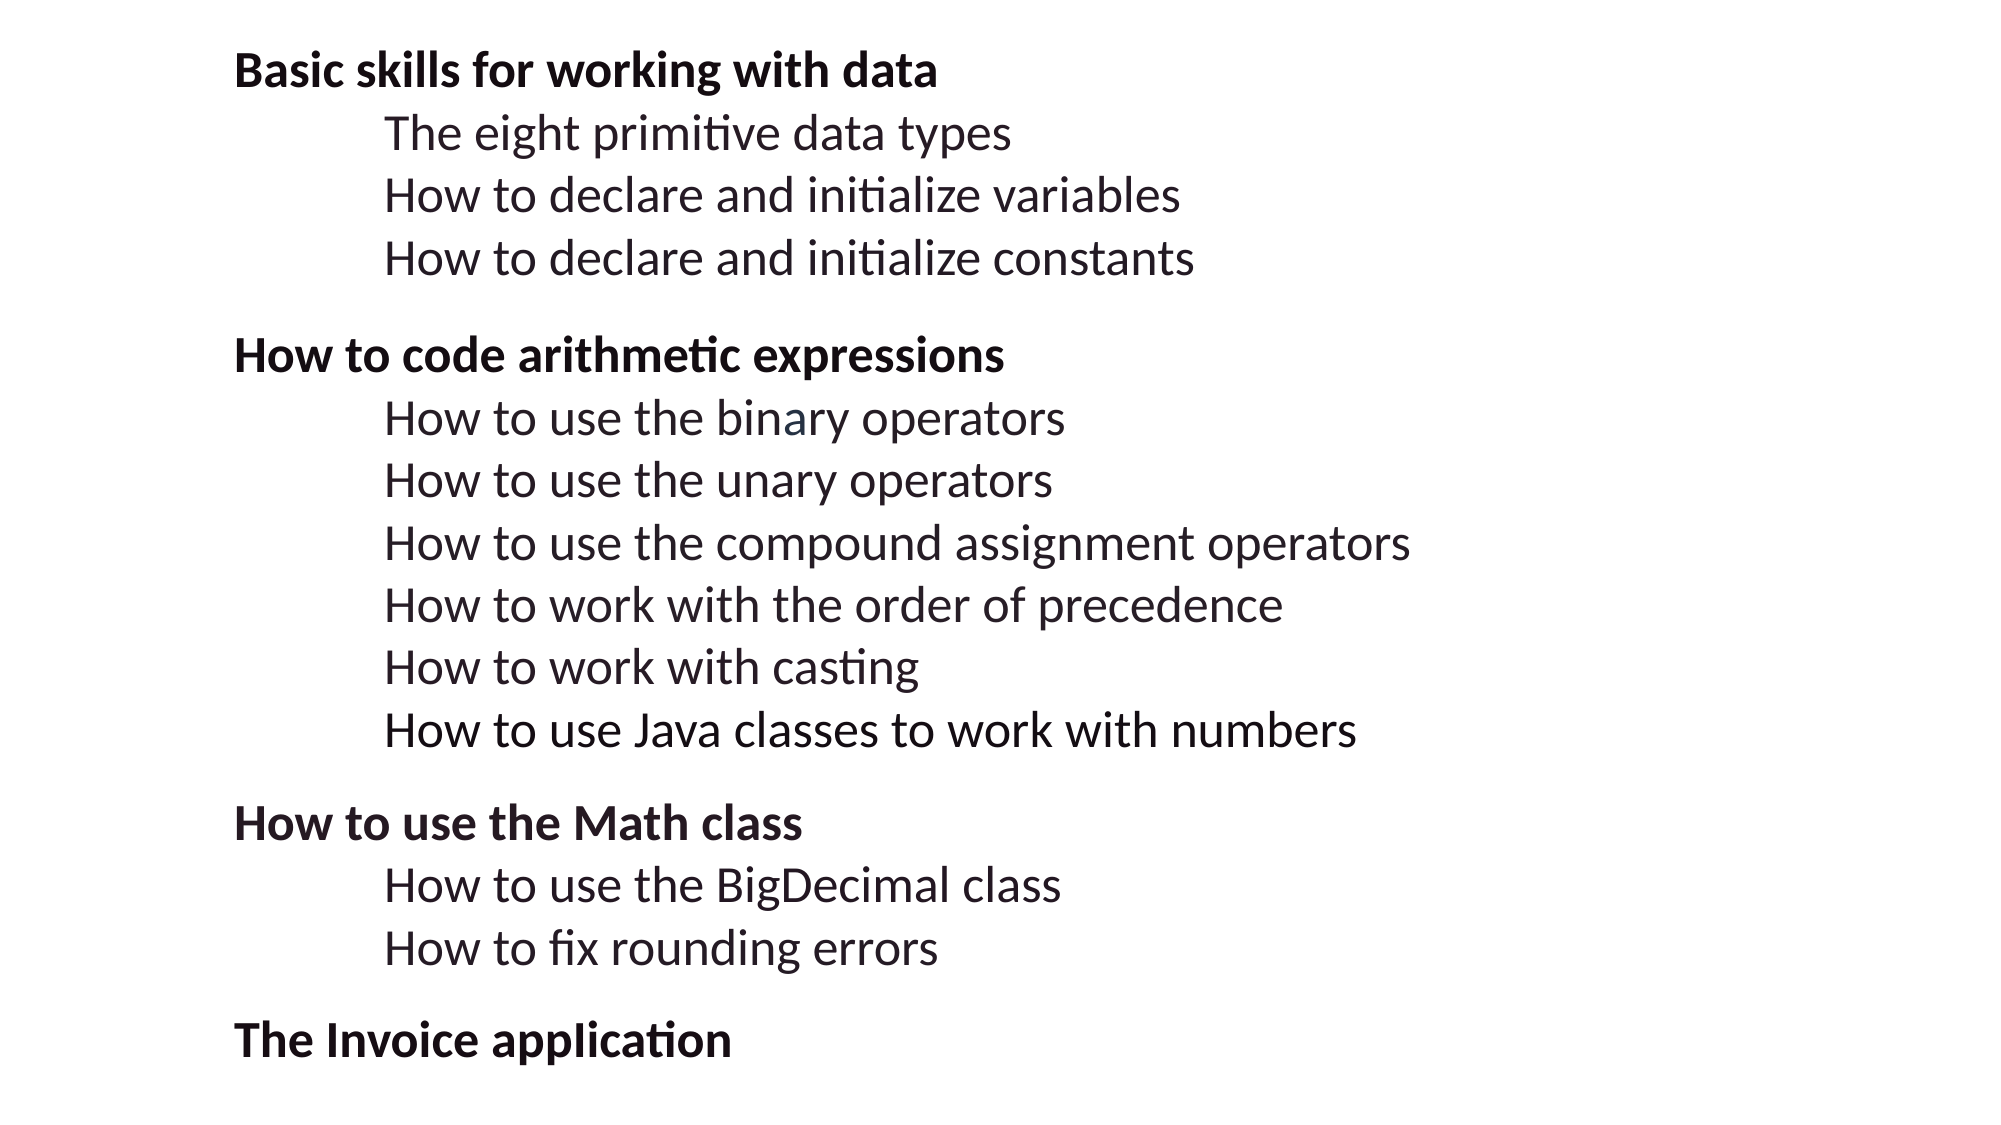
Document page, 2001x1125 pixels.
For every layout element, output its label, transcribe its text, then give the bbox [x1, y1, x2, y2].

text_box Basic skills for working with data The eight primitive data types How to declare and initialize variables How to declare and initialize constants How to code arithmetic expressions How to use the binary operators How to use the unary operators How to use the compound assignment operators How to work with the order of precedence How to work with casting How to use Java classes to work with numbers How to use the Math class How to use the BigDecimal class How to fix rounding errors The Invoice appIication [219, 28, 1489, 1076]
